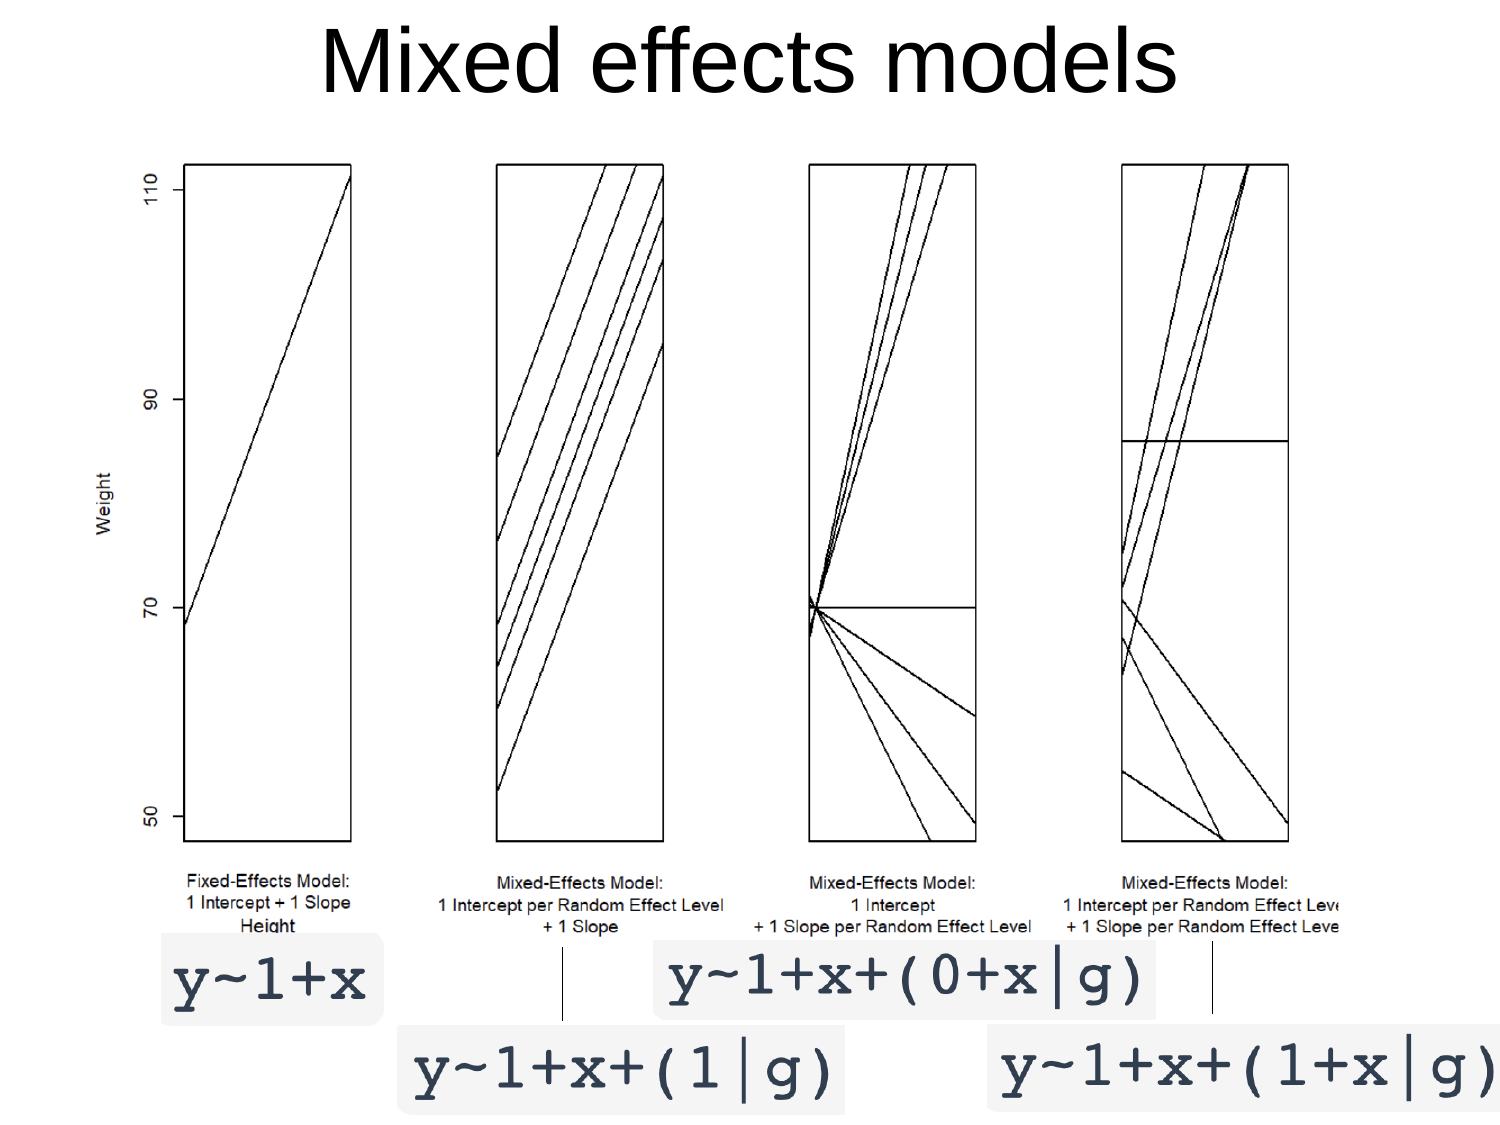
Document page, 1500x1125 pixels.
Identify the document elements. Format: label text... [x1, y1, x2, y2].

picture [396, 1025, 845, 1125]
title Mixed effects models [75, 0, 1425, 150]
picture [75, 124, 1364, 1026]
picture [987, 1024, 1500, 1113]
